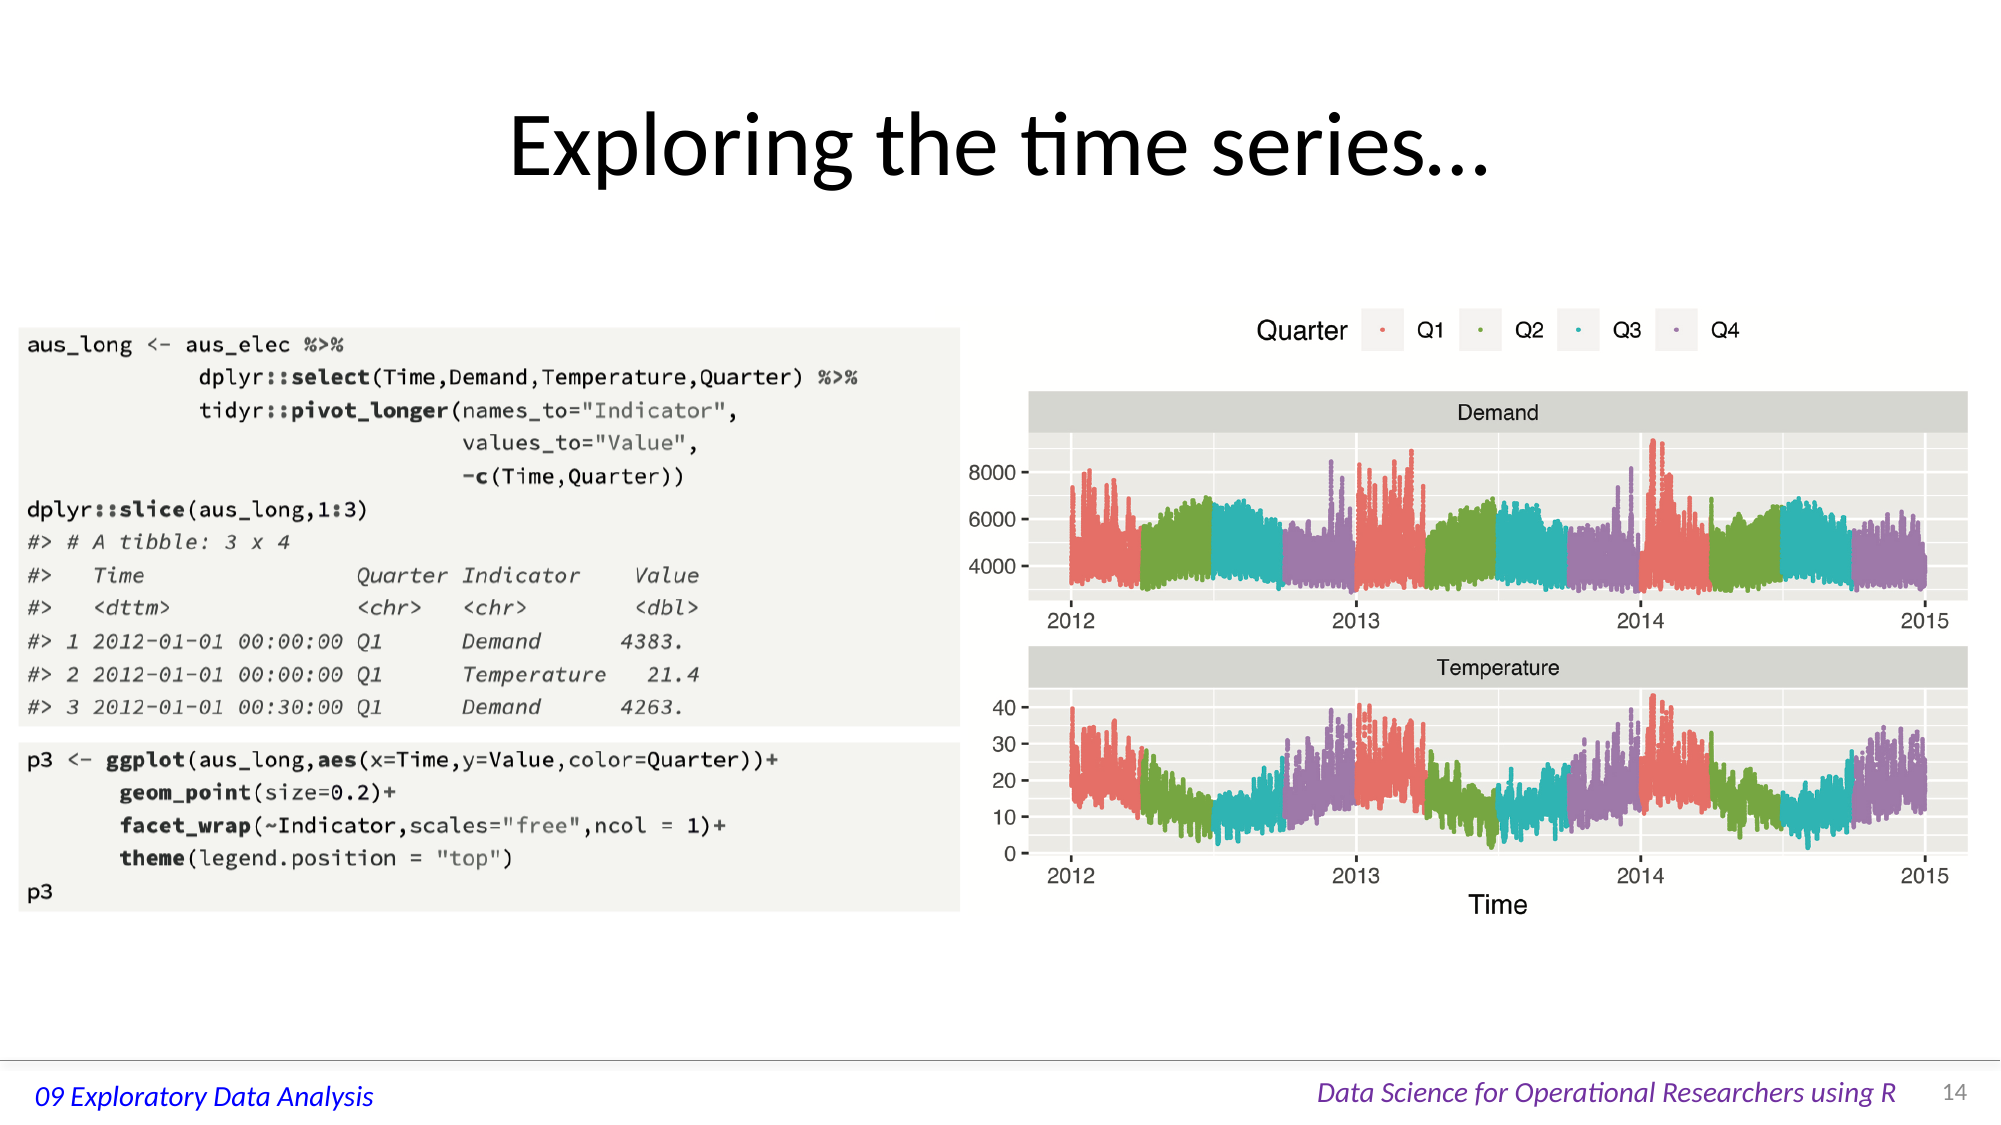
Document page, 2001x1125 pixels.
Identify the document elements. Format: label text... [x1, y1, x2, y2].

slide_number 14 [1899, 1060, 1983, 1120]
title Exploring the time series… [99, 45, 1900, 233]
picture [14, 306, 1969, 916]
